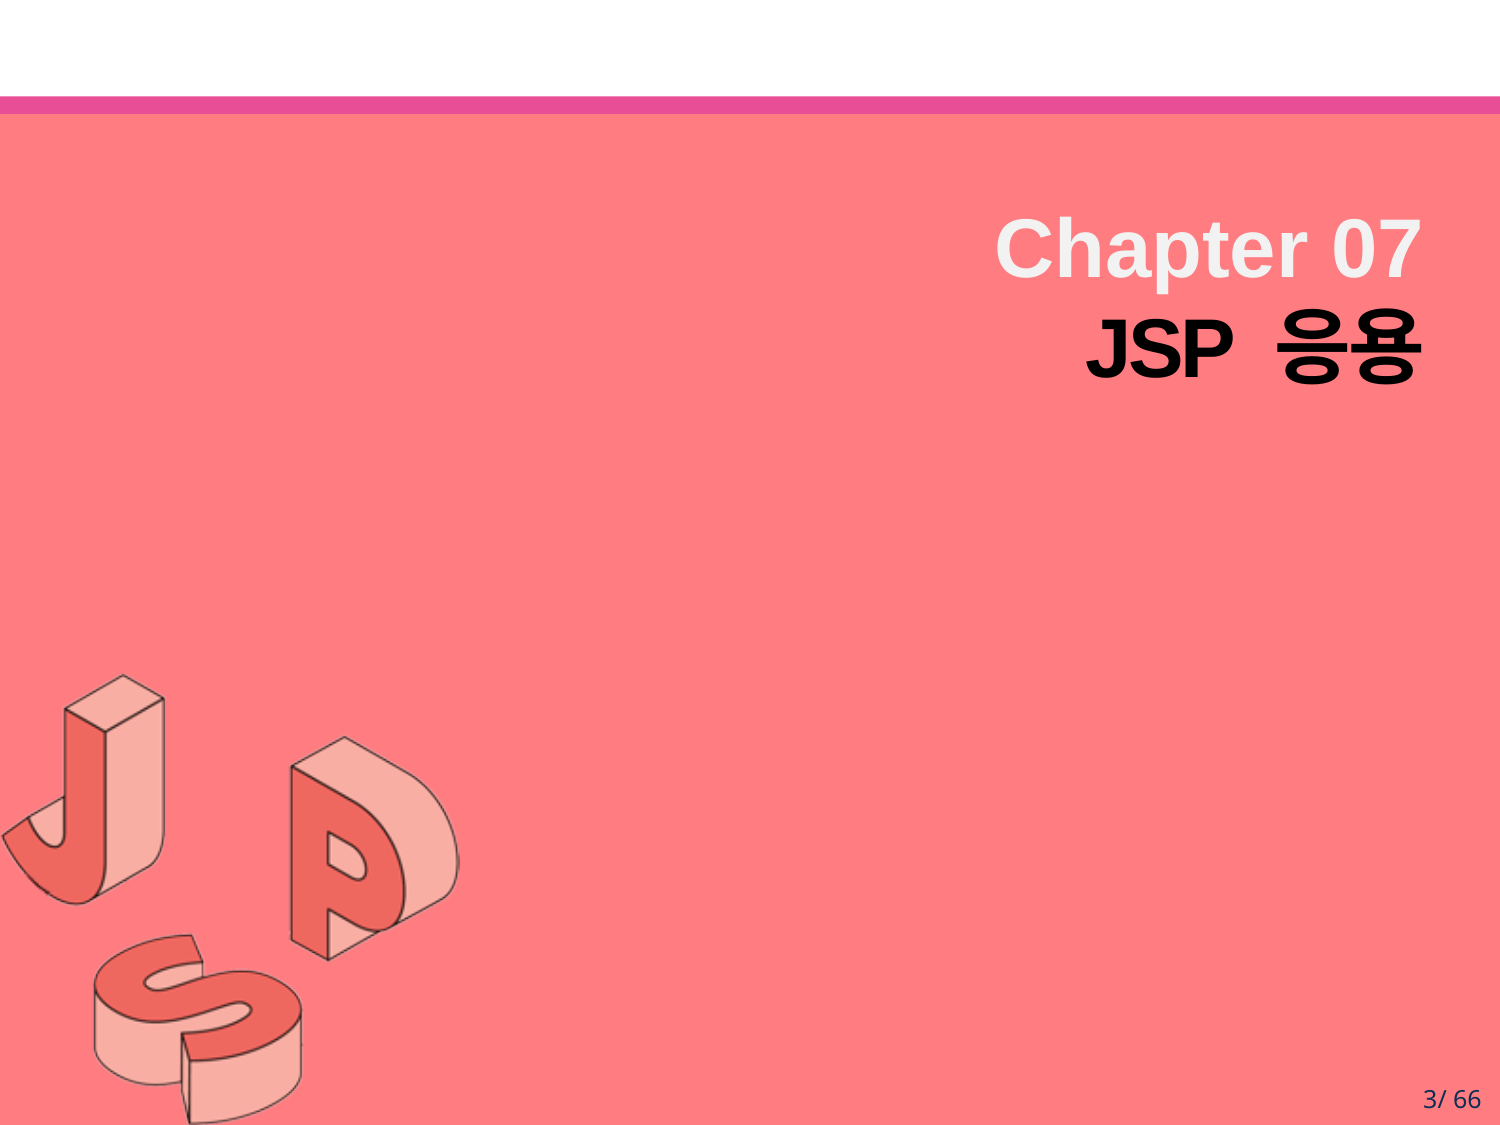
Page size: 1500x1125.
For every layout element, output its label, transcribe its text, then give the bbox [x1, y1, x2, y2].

picture [1, 674, 460, 1125]
text_box Chapter 07 JSP 응용 [979, 137, 1440, 402]
